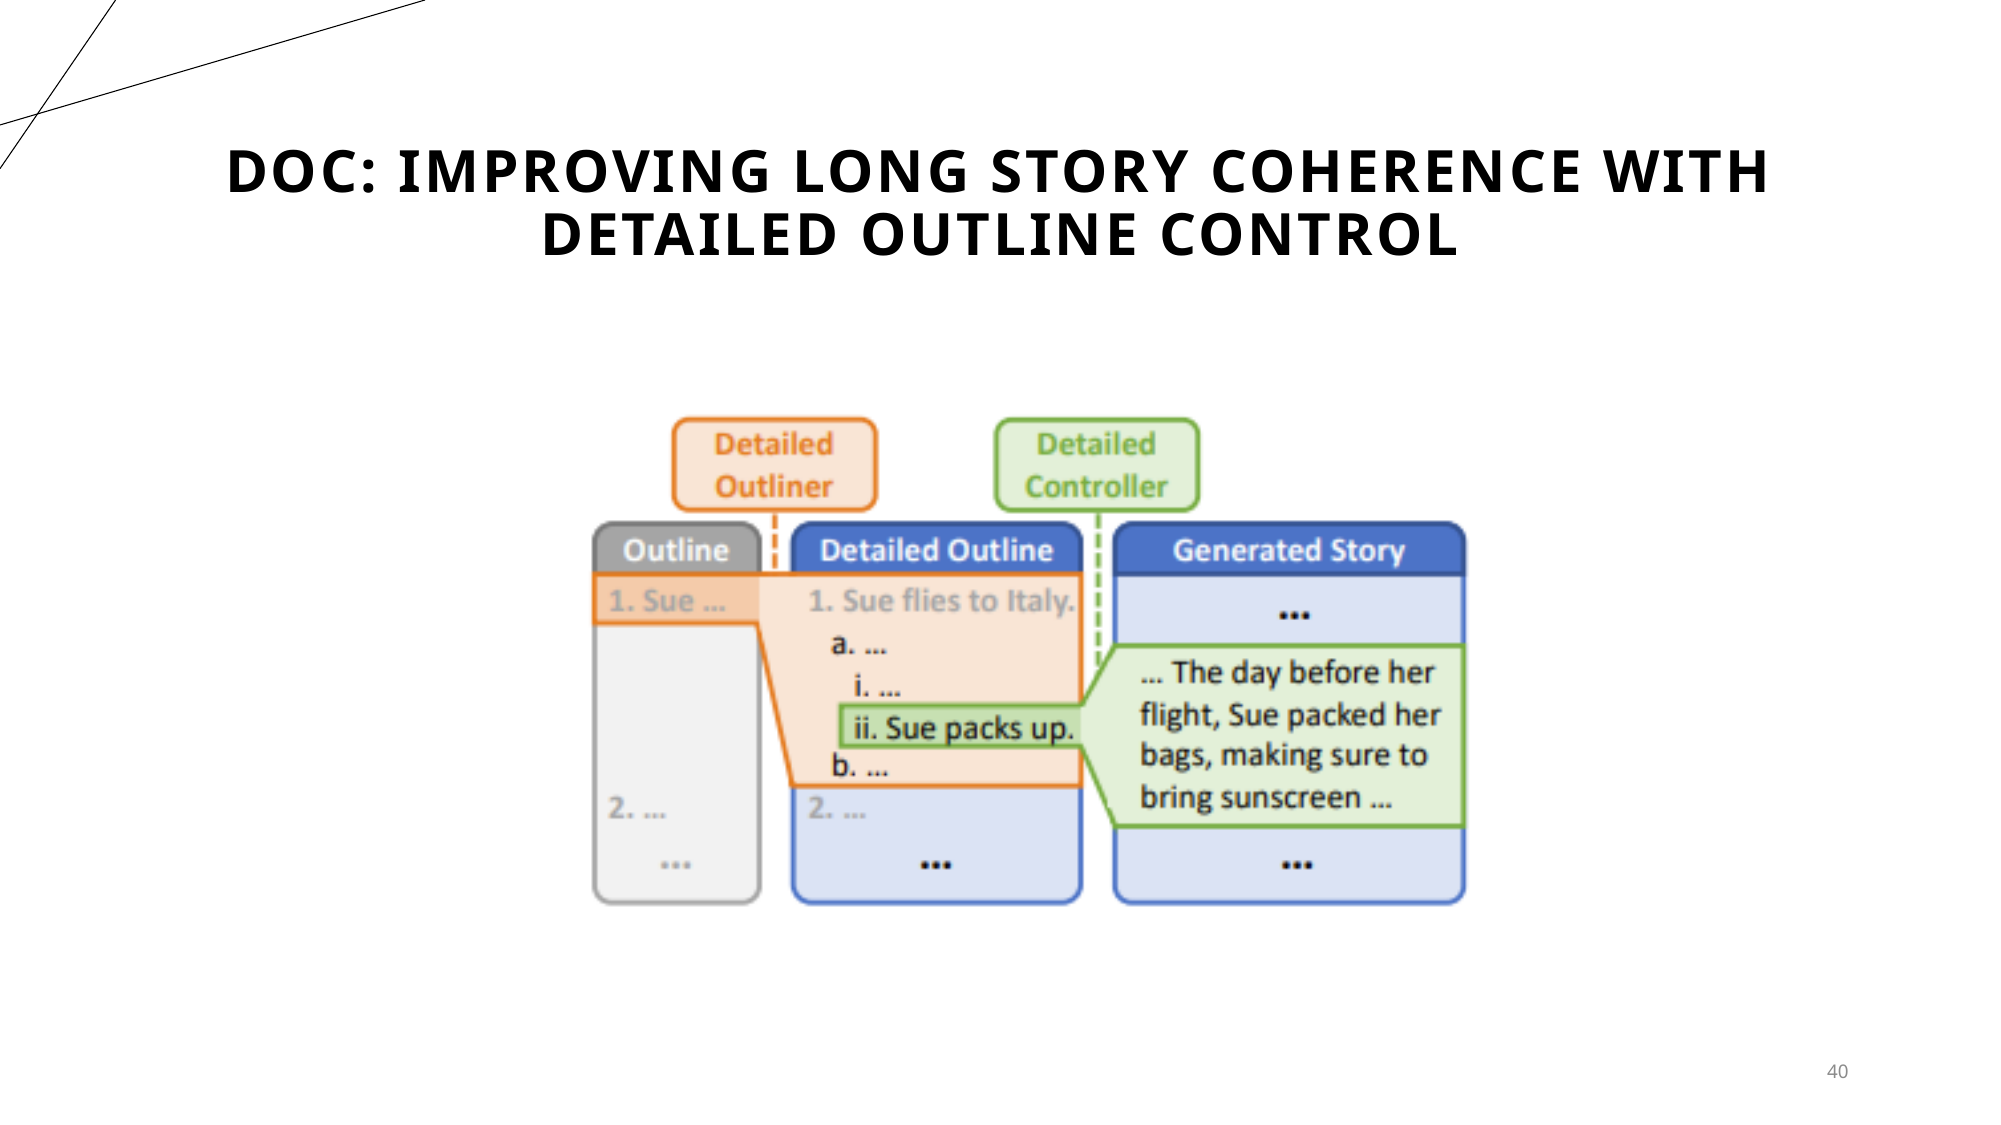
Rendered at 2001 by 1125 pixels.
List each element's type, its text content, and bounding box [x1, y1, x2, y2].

picture [545, 320, 1541, 929]
slide_number 40 [1701, 1042, 1864, 1103]
title DOC: Improving Long Story Coherence With Detailed Outline Control [137, 57, 1863, 276]
